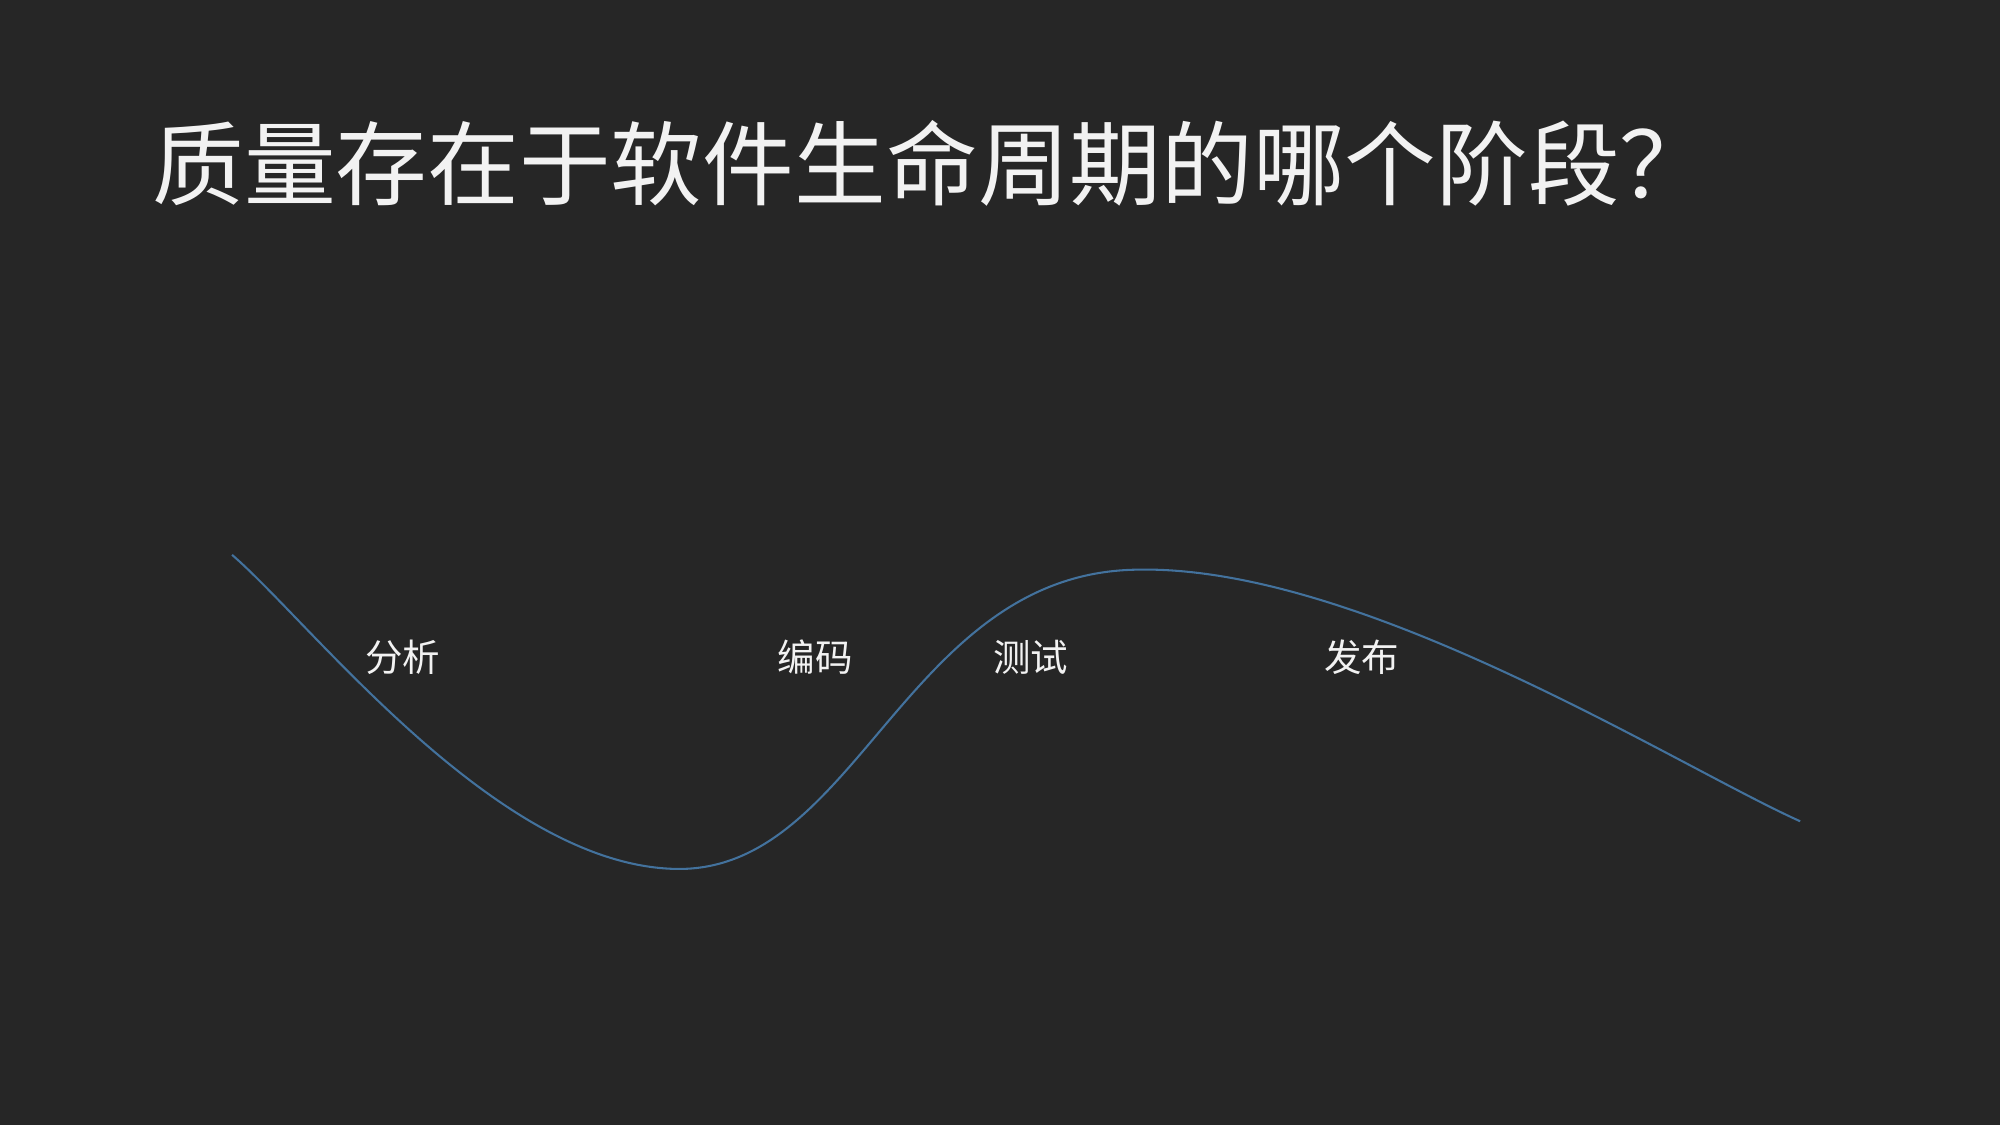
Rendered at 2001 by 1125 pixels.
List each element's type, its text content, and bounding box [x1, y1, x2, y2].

text_box 分析 [350, 626, 596, 686]
text_box 编码 [762, 626, 923, 686]
text_box [980, 568, 1801, 823]
title 质量存在于软件生命周期的哪个阶段？ [137, 59, 1863, 278]
text_box [923, 628, 978, 684]
text_box 发布 [1309, 626, 1504, 686]
text_box [231, 554, 921, 870]
text_box 测试 [978, 626, 1178, 686]
